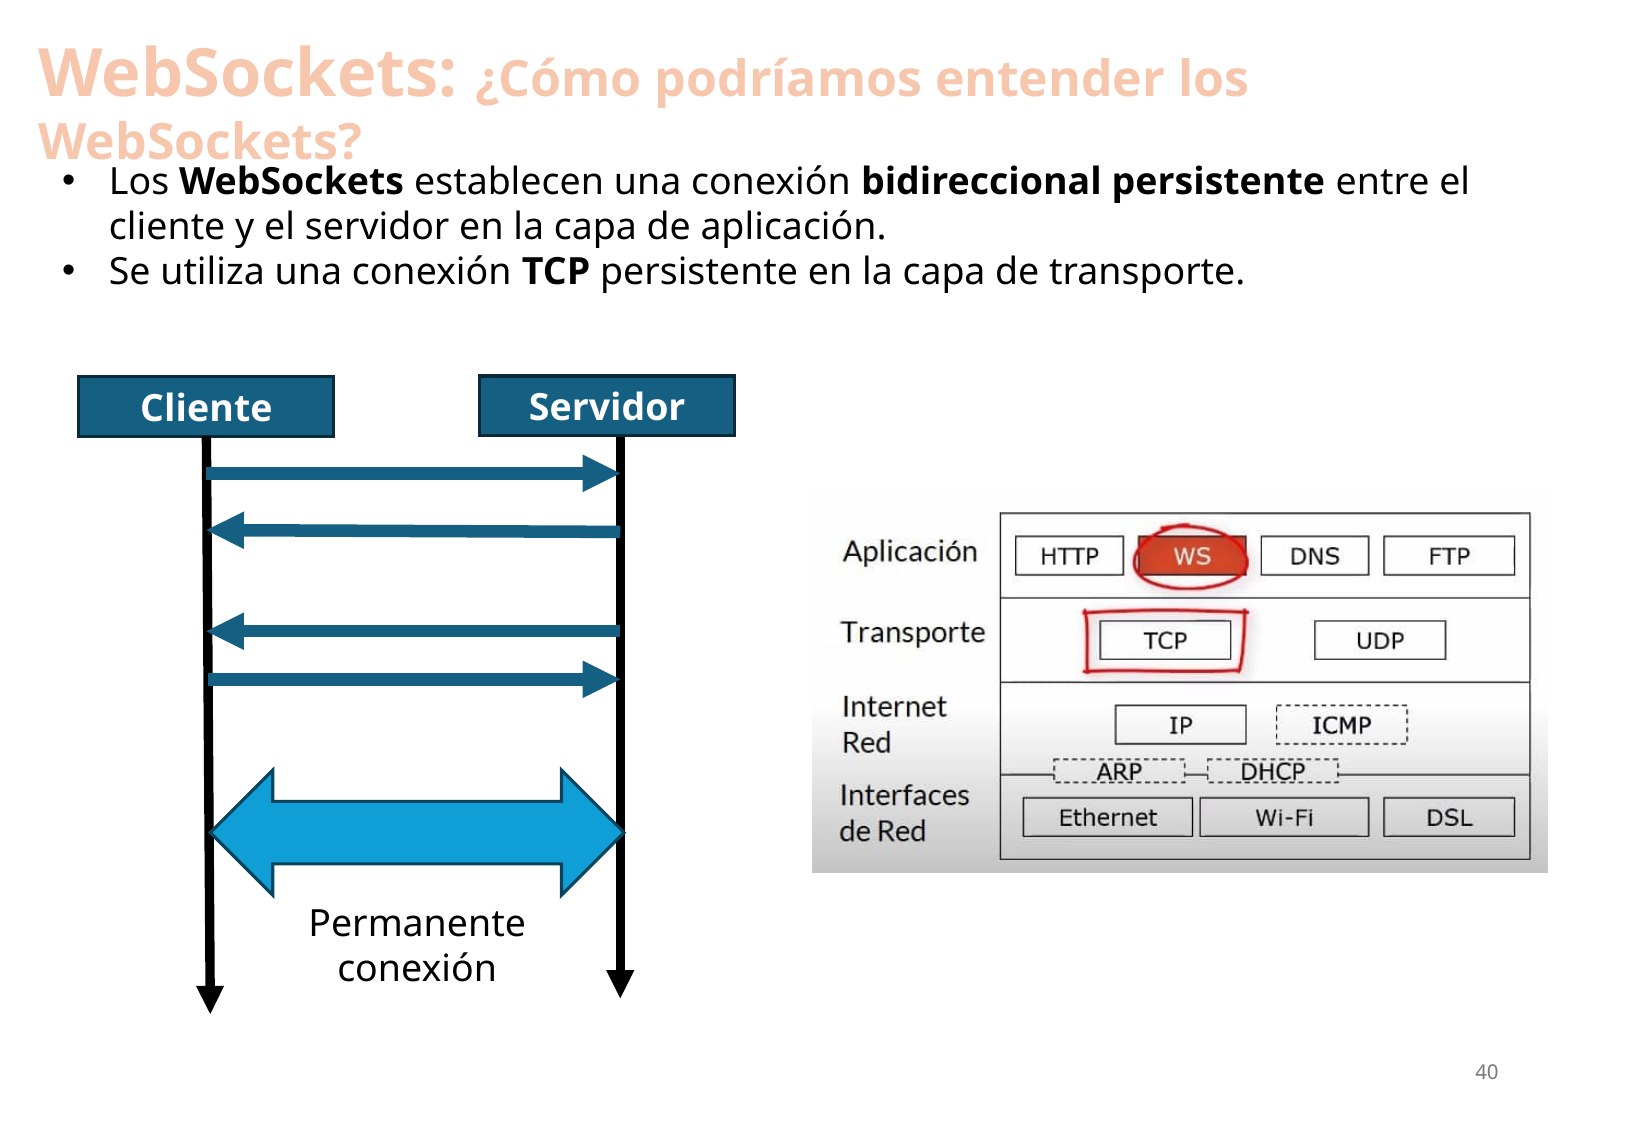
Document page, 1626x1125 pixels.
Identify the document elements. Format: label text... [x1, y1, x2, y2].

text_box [205, 436, 211, 472]
text_box Permanente conexión [211, 891, 619, 996]
text_box Permanente conexión [621, 891, 625, 996]
slide_number 40 [1147, 1042, 1514, 1103]
text_box [211, 766, 619, 891]
text_box WebSockets: ¿Cómo podríamos entender los WebSockets? [23, 22, 1352, 177]
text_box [205, 529, 621, 533]
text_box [205, 474, 211, 529]
text_box Servidor [478, 374, 736, 437]
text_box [205, 533, 211, 630]
text_box Cliente [77, 375, 335, 438]
picture [811, 485, 1548, 873]
text_box [621, 827, 627, 838]
text_box Los WebSockets establecen una conexión bidireccional persistente entre el cliente y el servidor en la capa de aplicación. Se utiliza una conexión TCP persistente en la capa de transporte. [47, 149, 1578, 300]
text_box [205, 632, 211, 1015]
